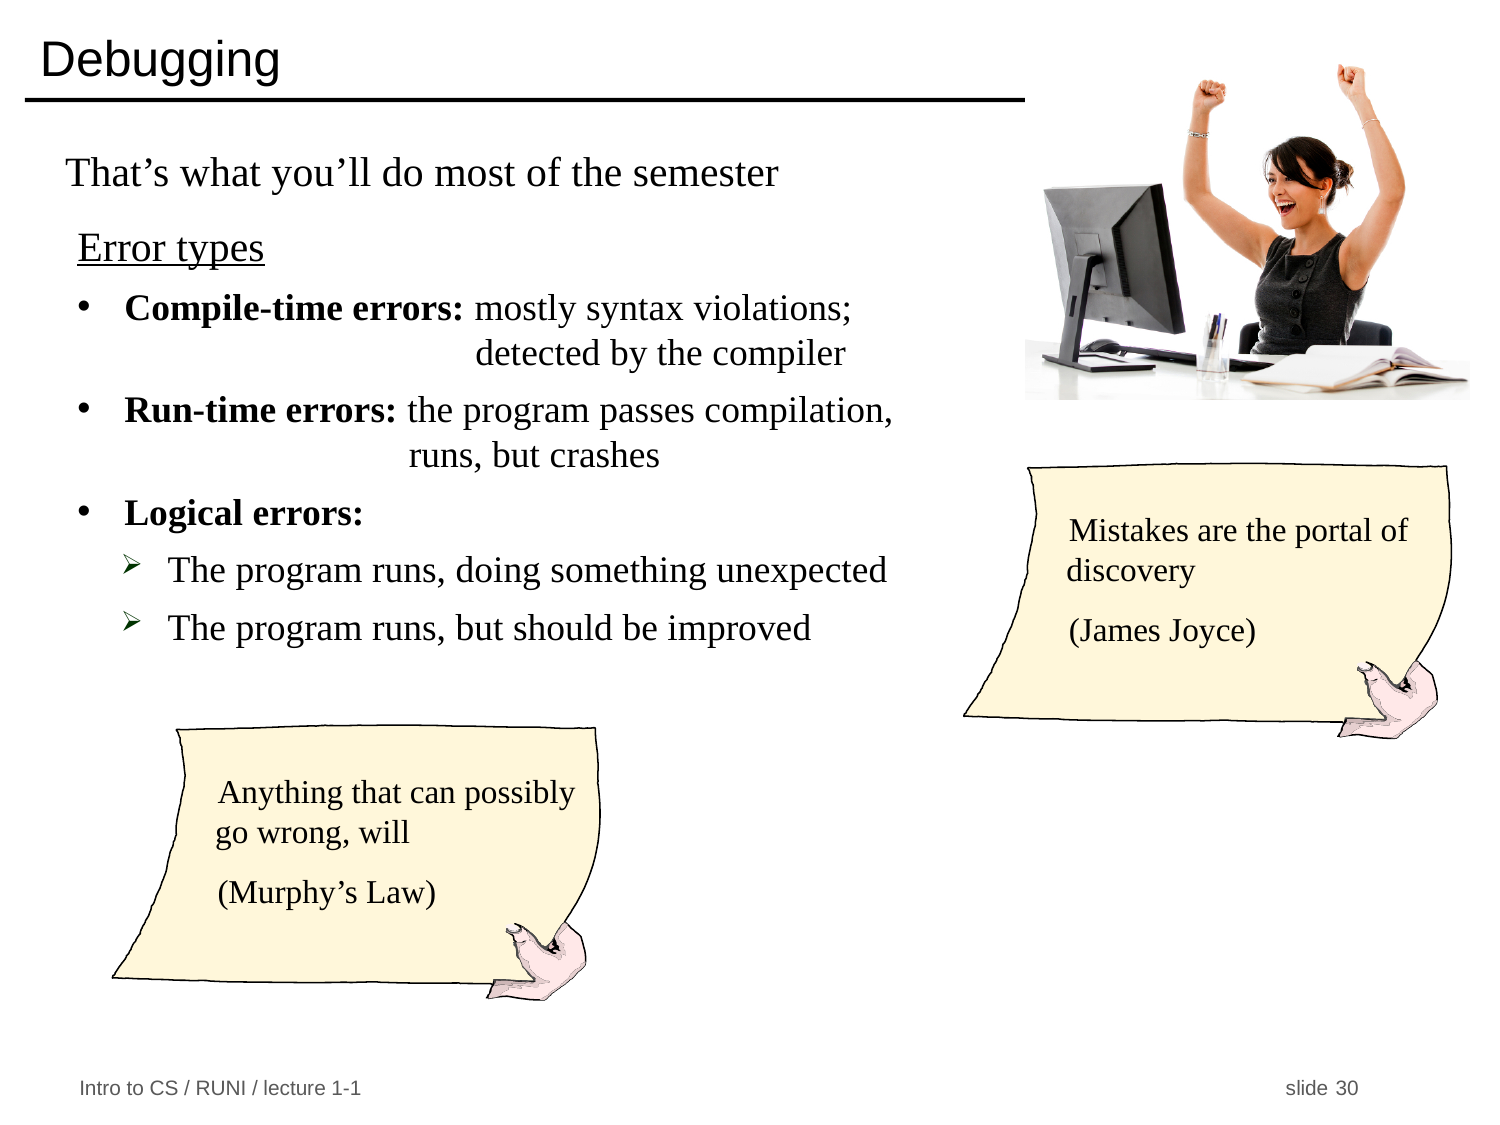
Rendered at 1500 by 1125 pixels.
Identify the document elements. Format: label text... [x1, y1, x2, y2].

list That’s what you’ll do most of the semester [50, 137, 875, 200]
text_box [112, 724, 601, 1001]
text_box Error types Compile-time errors: mostly syntax violations; detected by the compiler Run-time errors: the program passes compilation, runs, but crashes Logical errors: The program runs, doing something unexpected The program runs, but should be improved [62, 212, 958, 713]
title Debugging [24, 12, 1463, 100]
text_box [963, 49, 1470, 752]
text_box Anything that can possibly go wrong, will (Murphy’s Law) [200, 762, 613, 1013]
